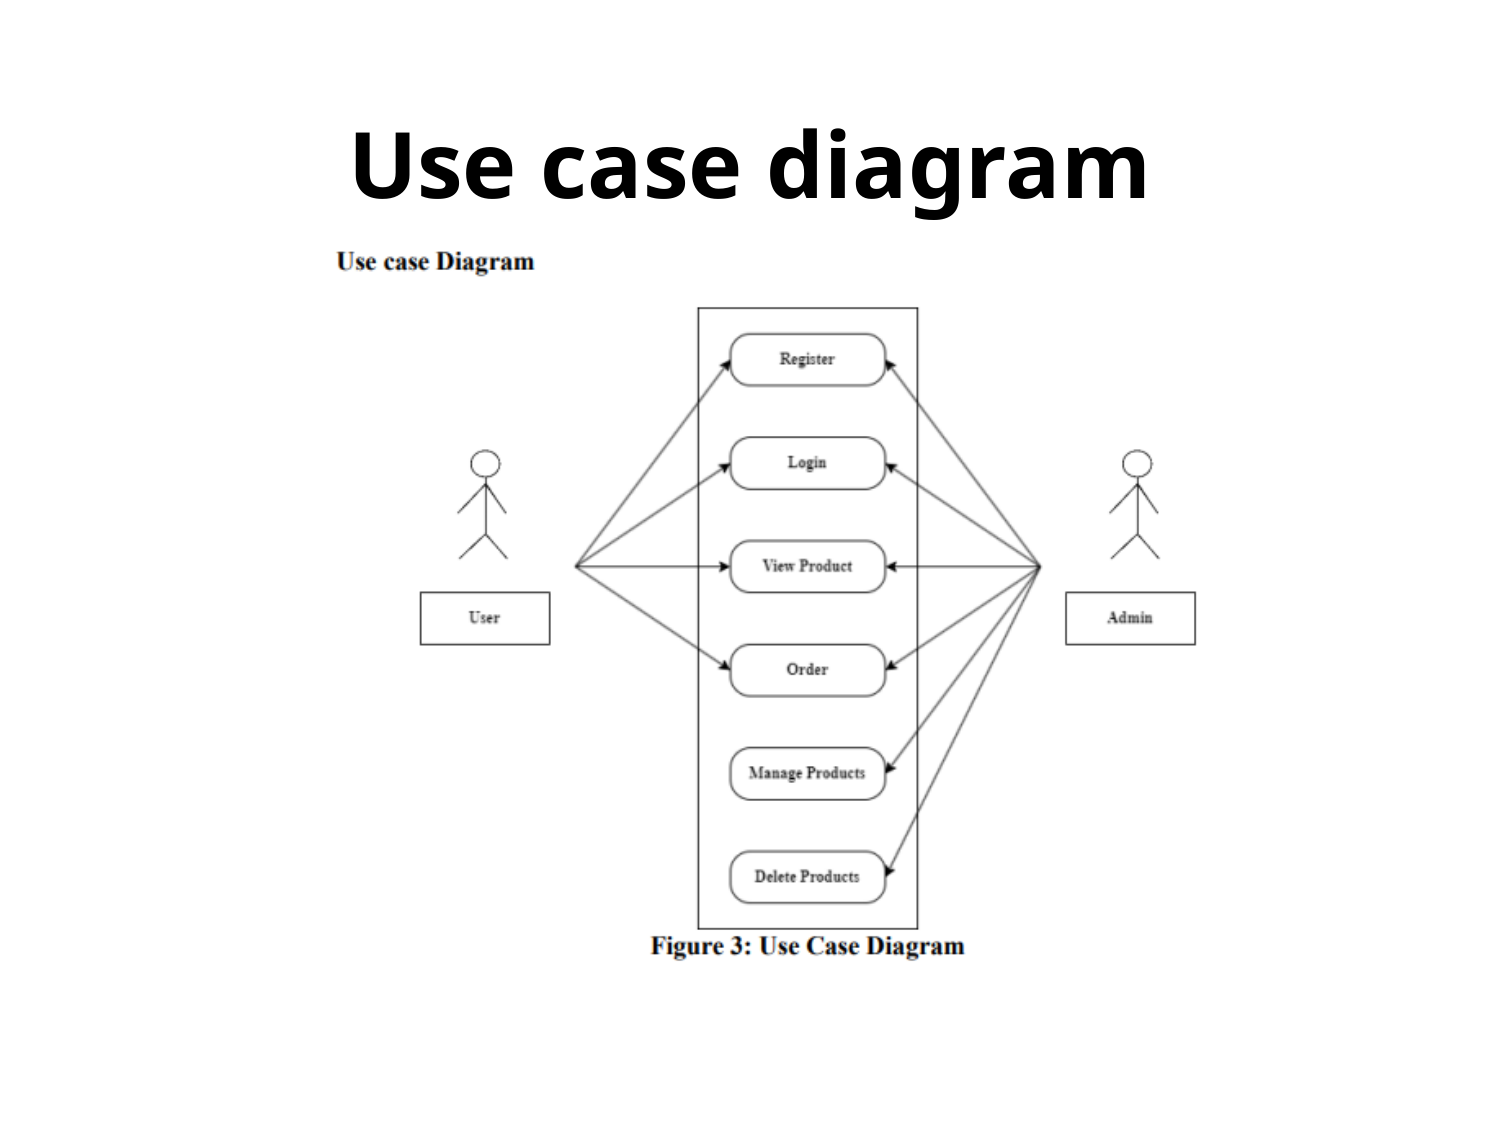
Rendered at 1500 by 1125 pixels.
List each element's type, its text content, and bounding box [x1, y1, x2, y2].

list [314, 221, 1291, 1047]
title Use case diagram [103, 59, 1397, 278]
